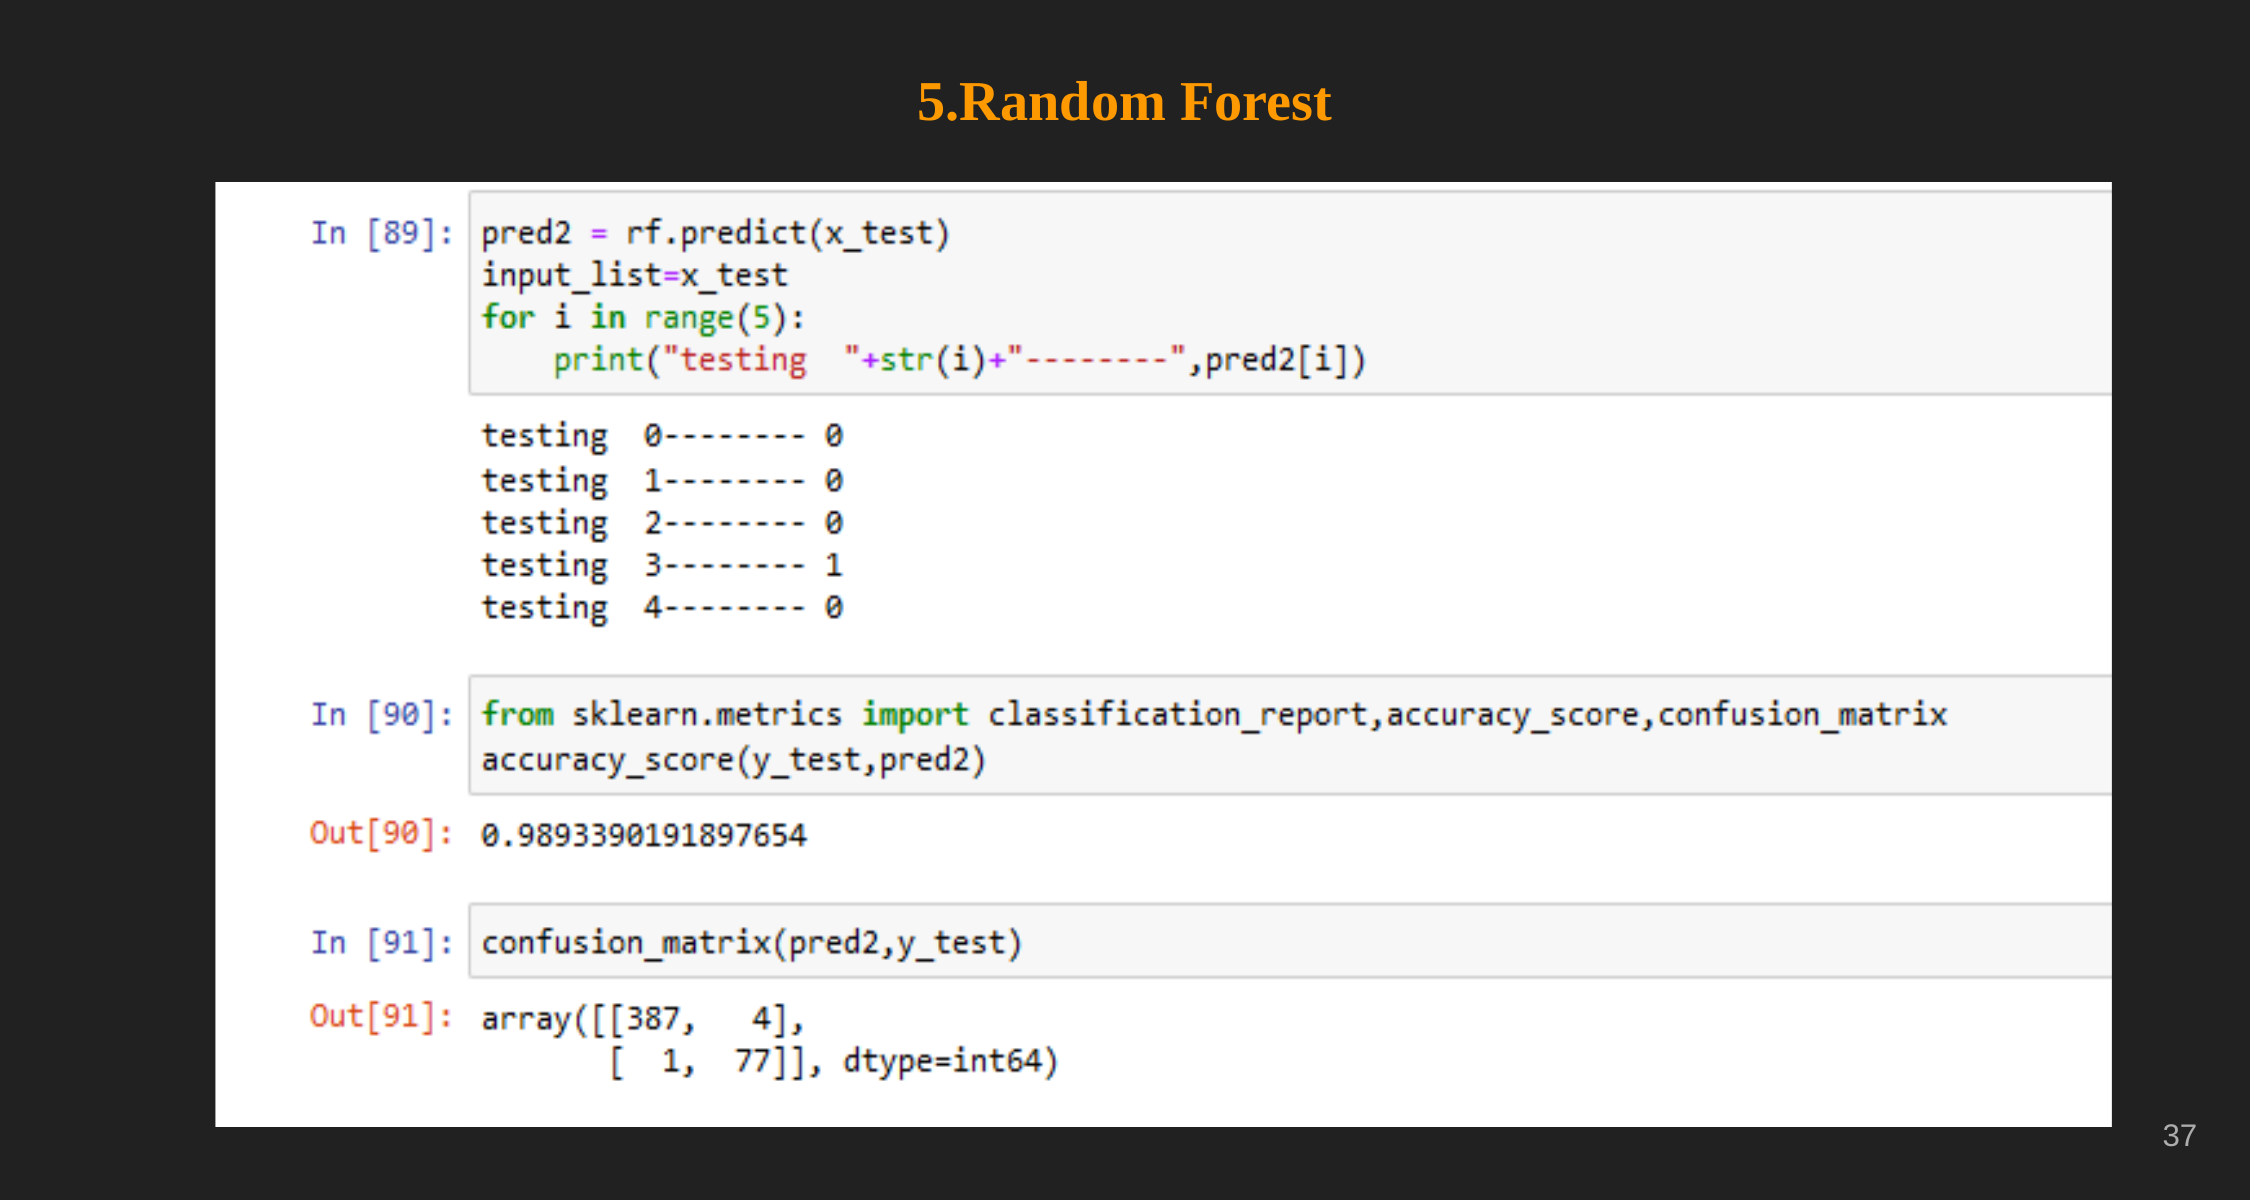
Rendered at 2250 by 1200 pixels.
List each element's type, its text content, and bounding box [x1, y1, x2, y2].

picture [215, 181, 2112, 1127]
slide_number ‹#› [2084, 1087, 2220, 1180]
title 5.Random Forest [76, 41, 2174, 154]
